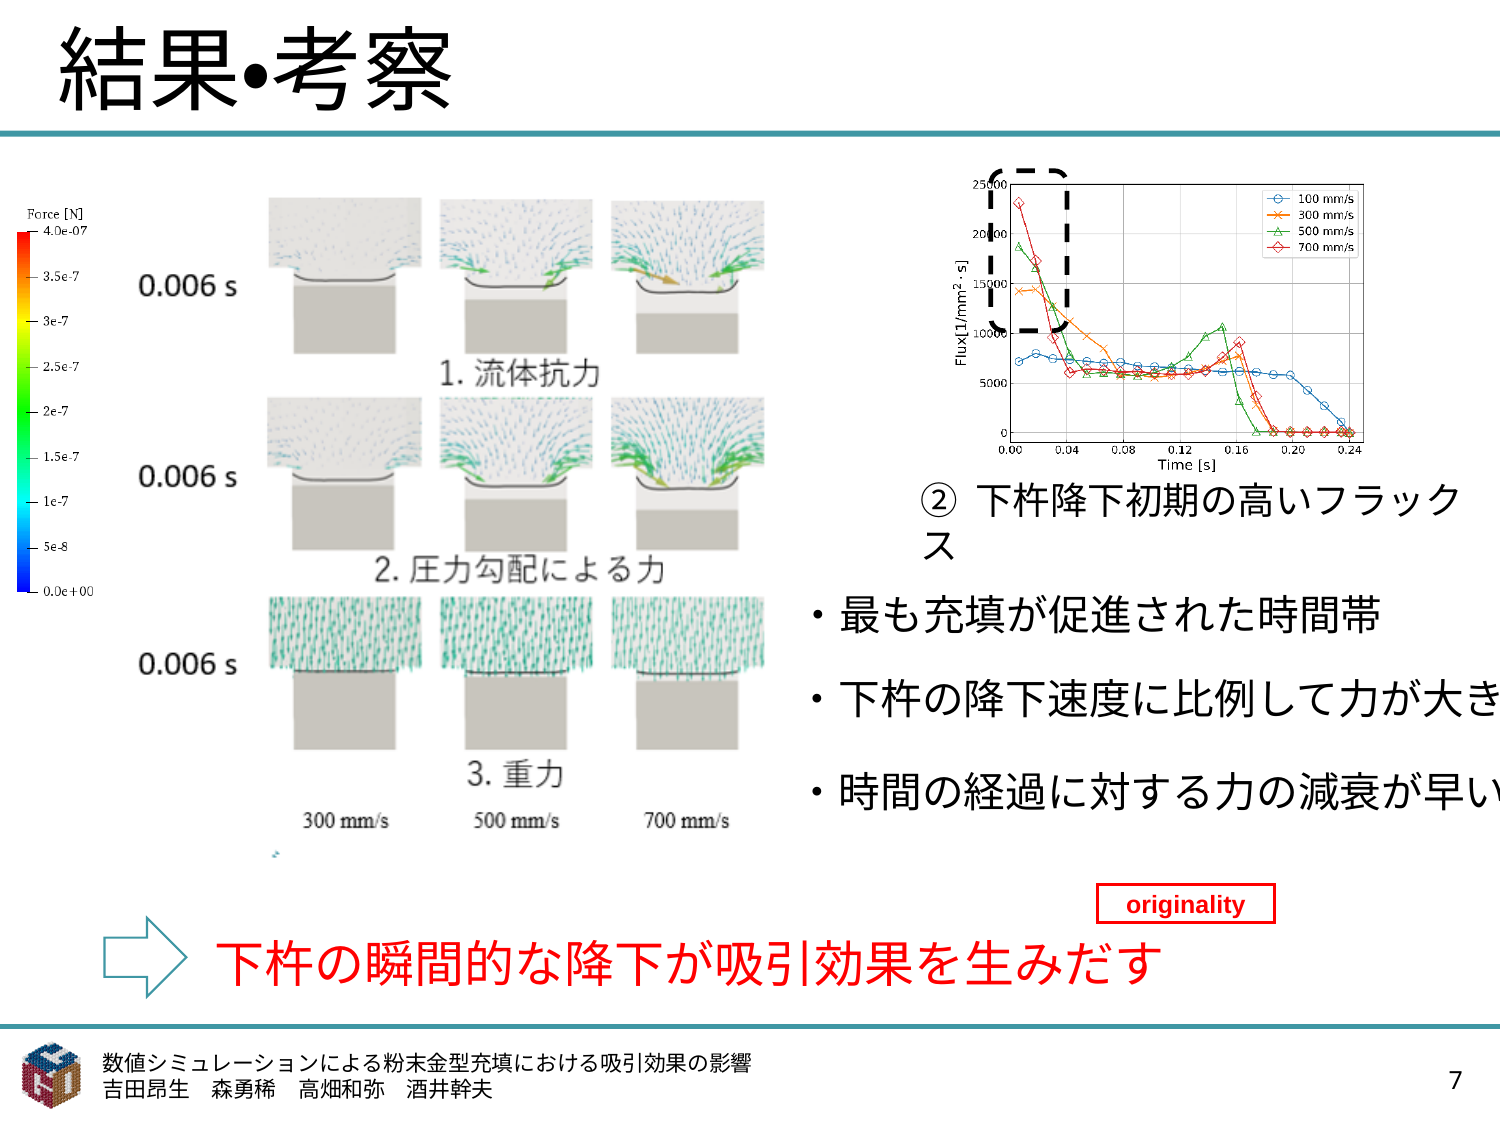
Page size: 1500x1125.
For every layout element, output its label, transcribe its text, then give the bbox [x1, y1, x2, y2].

text_box 下杵の瞬間的な降下が吸引効果を生みだす [199, 931, 1185, 1010]
text_box ・最も充填が促進された時間帯 [799, 581, 1500, 646]
text_box [103, 915, 188, 1000]
picture [0, 187, 799, 861]
picture [21, 1040, 81, 1109]
title 結果・考察 [0, 0, 1486, 131]
text_box ② 下杵降下初期の高いフラックス [905, 469, 1500, 575]
picture [953, 143, 1409, 485]
text_box ・下杵の降下速度に比例して力が大きい [799, 665, 1500, 731]
text_box ・時間の経過に対する力の減衰が早い [799, 758, 1500, 823]
text_box originality [1093, 881, 1278, 926]
